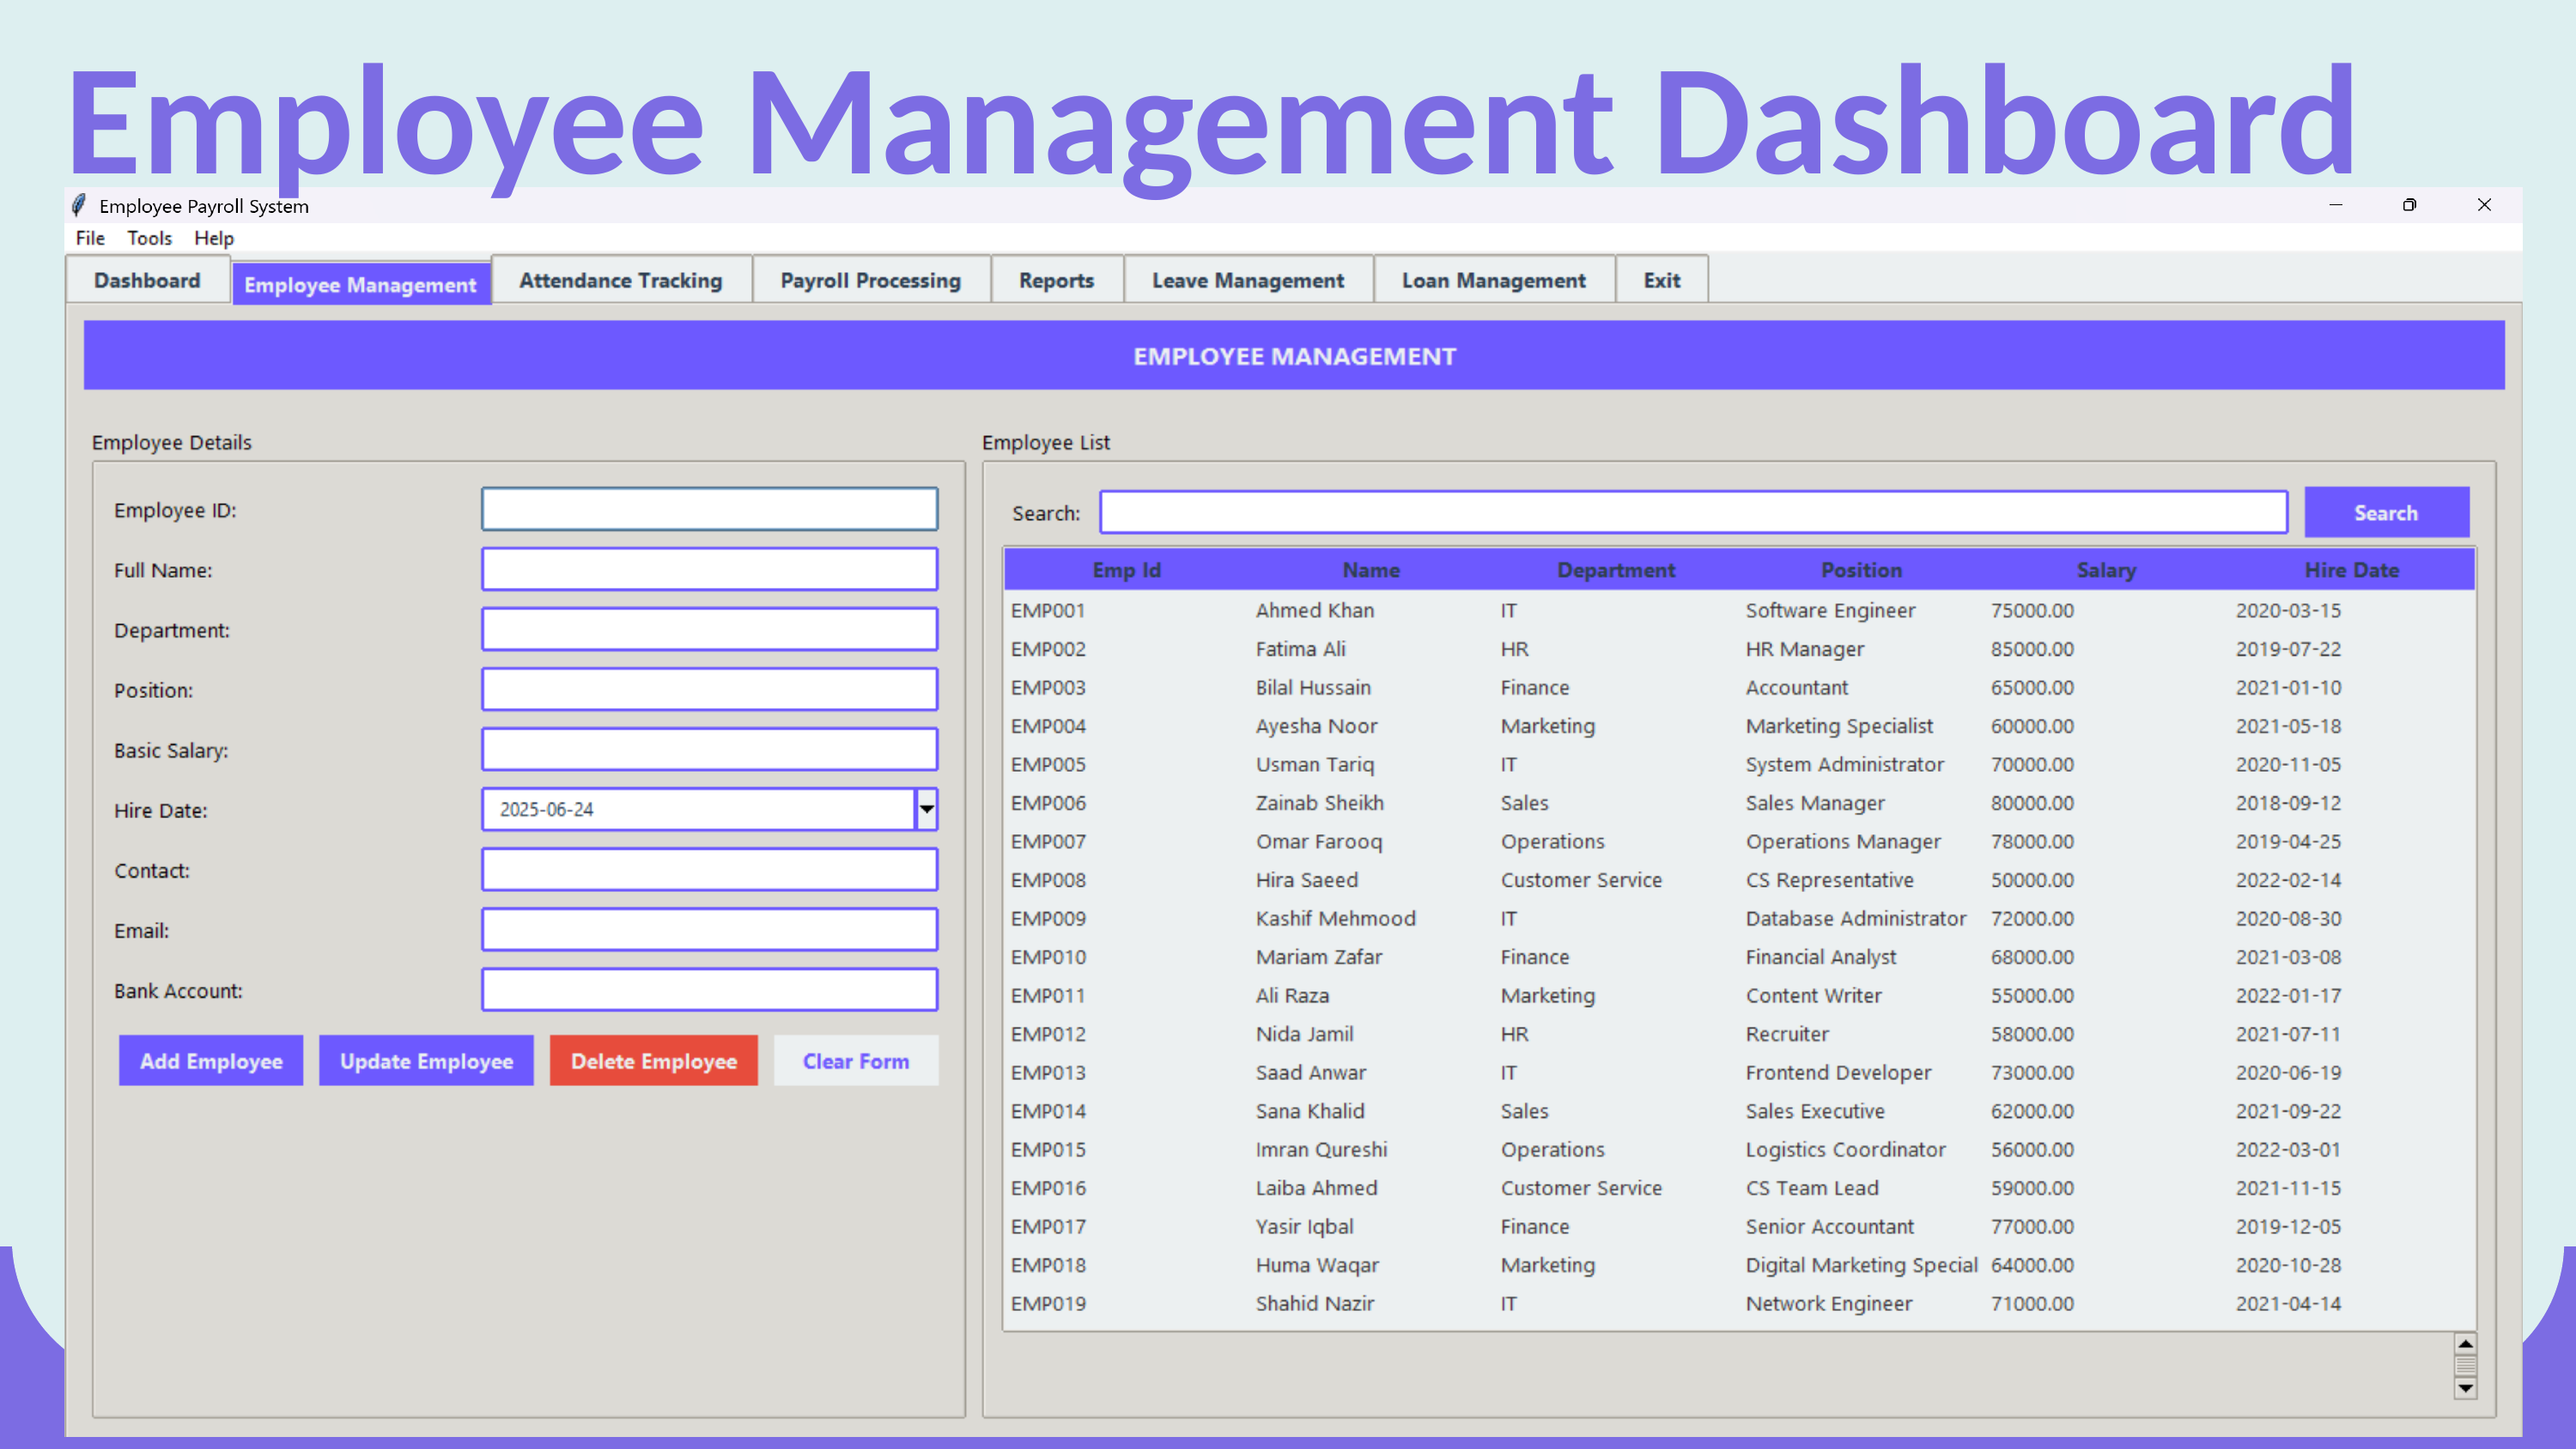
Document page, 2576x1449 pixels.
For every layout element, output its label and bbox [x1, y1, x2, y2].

picture [64, 187, 2523, 1437]
text_box [0, 0, 2576, 1385]
